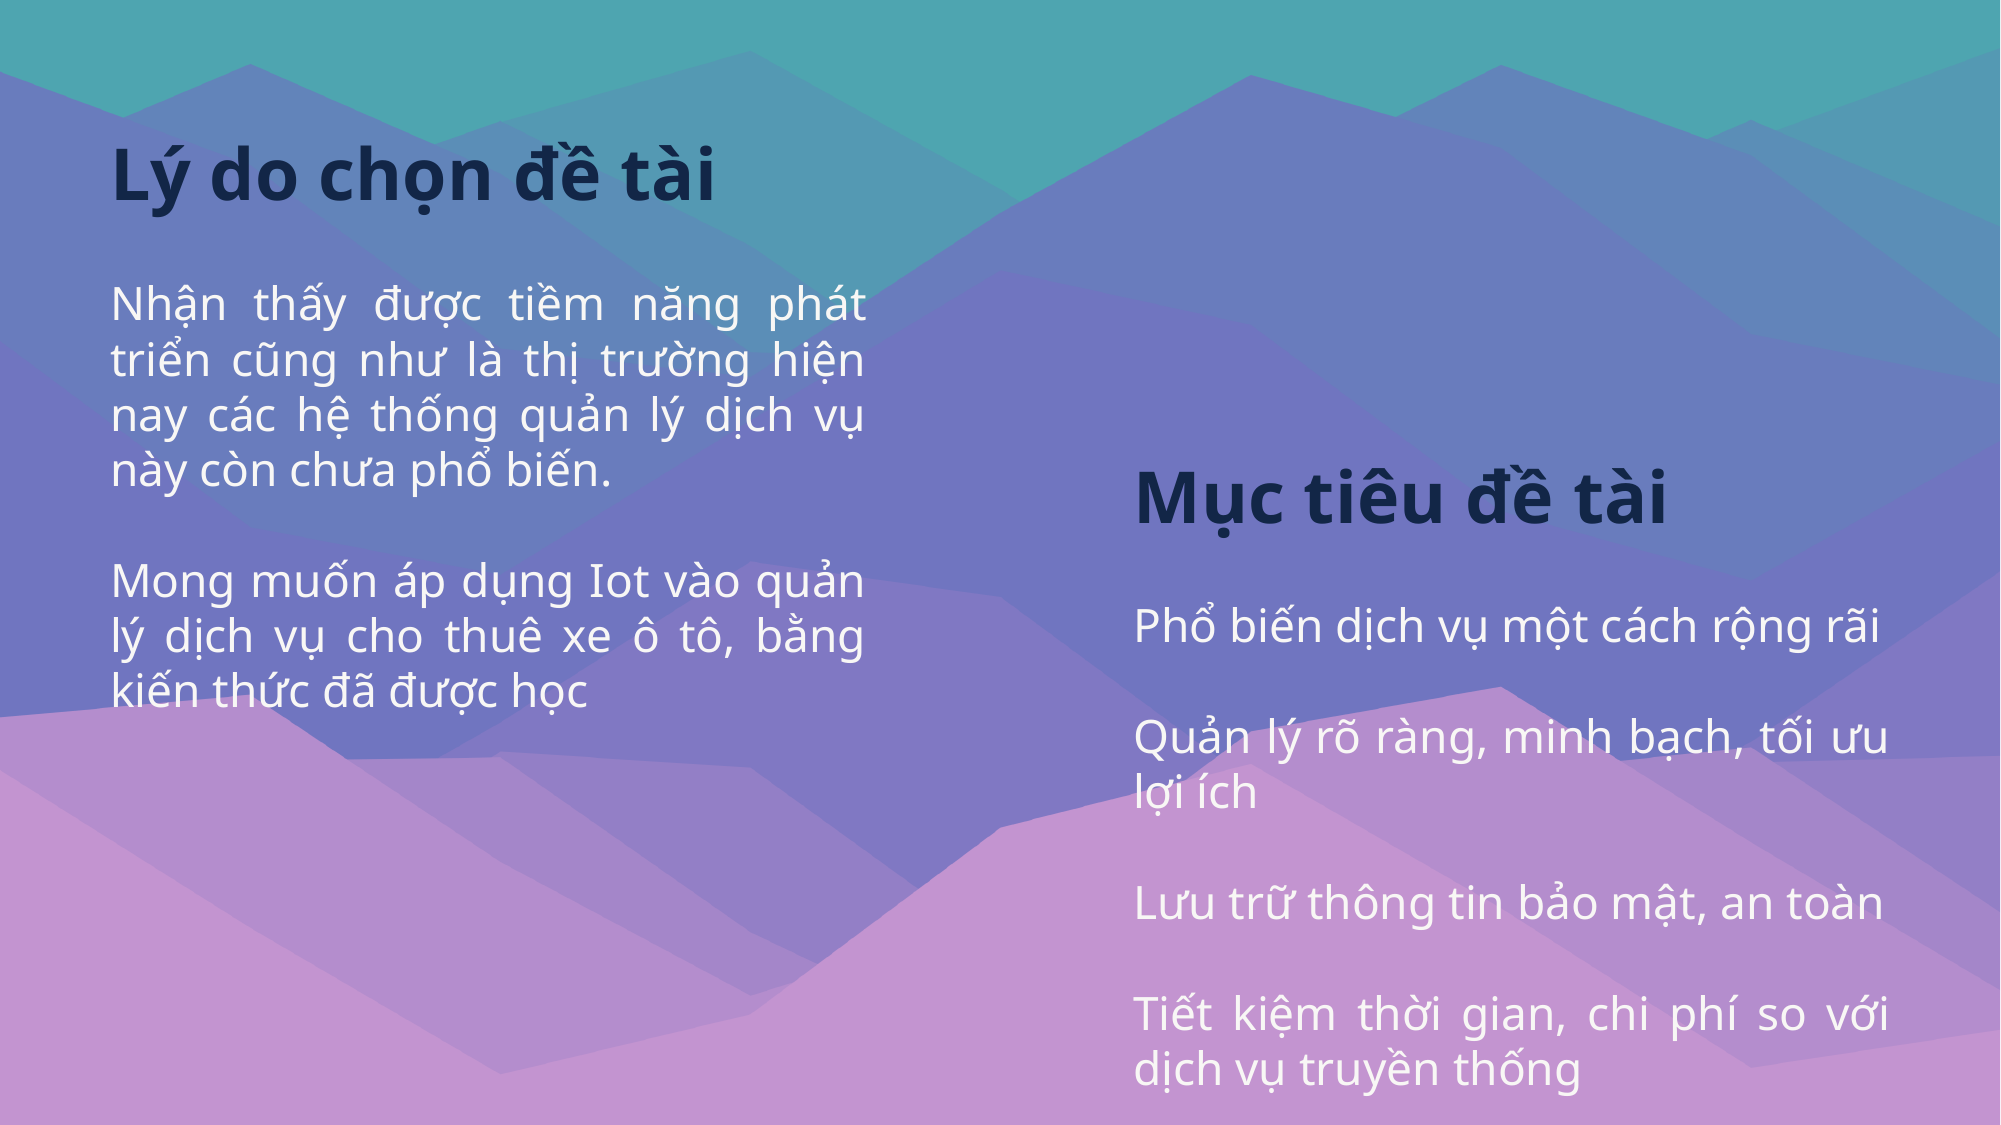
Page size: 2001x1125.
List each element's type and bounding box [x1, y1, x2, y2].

text_box [95, 121, 882, 619]
text_box [1118, 444, 1905, 1053]
picture [0, 0, 2001, 1125]
